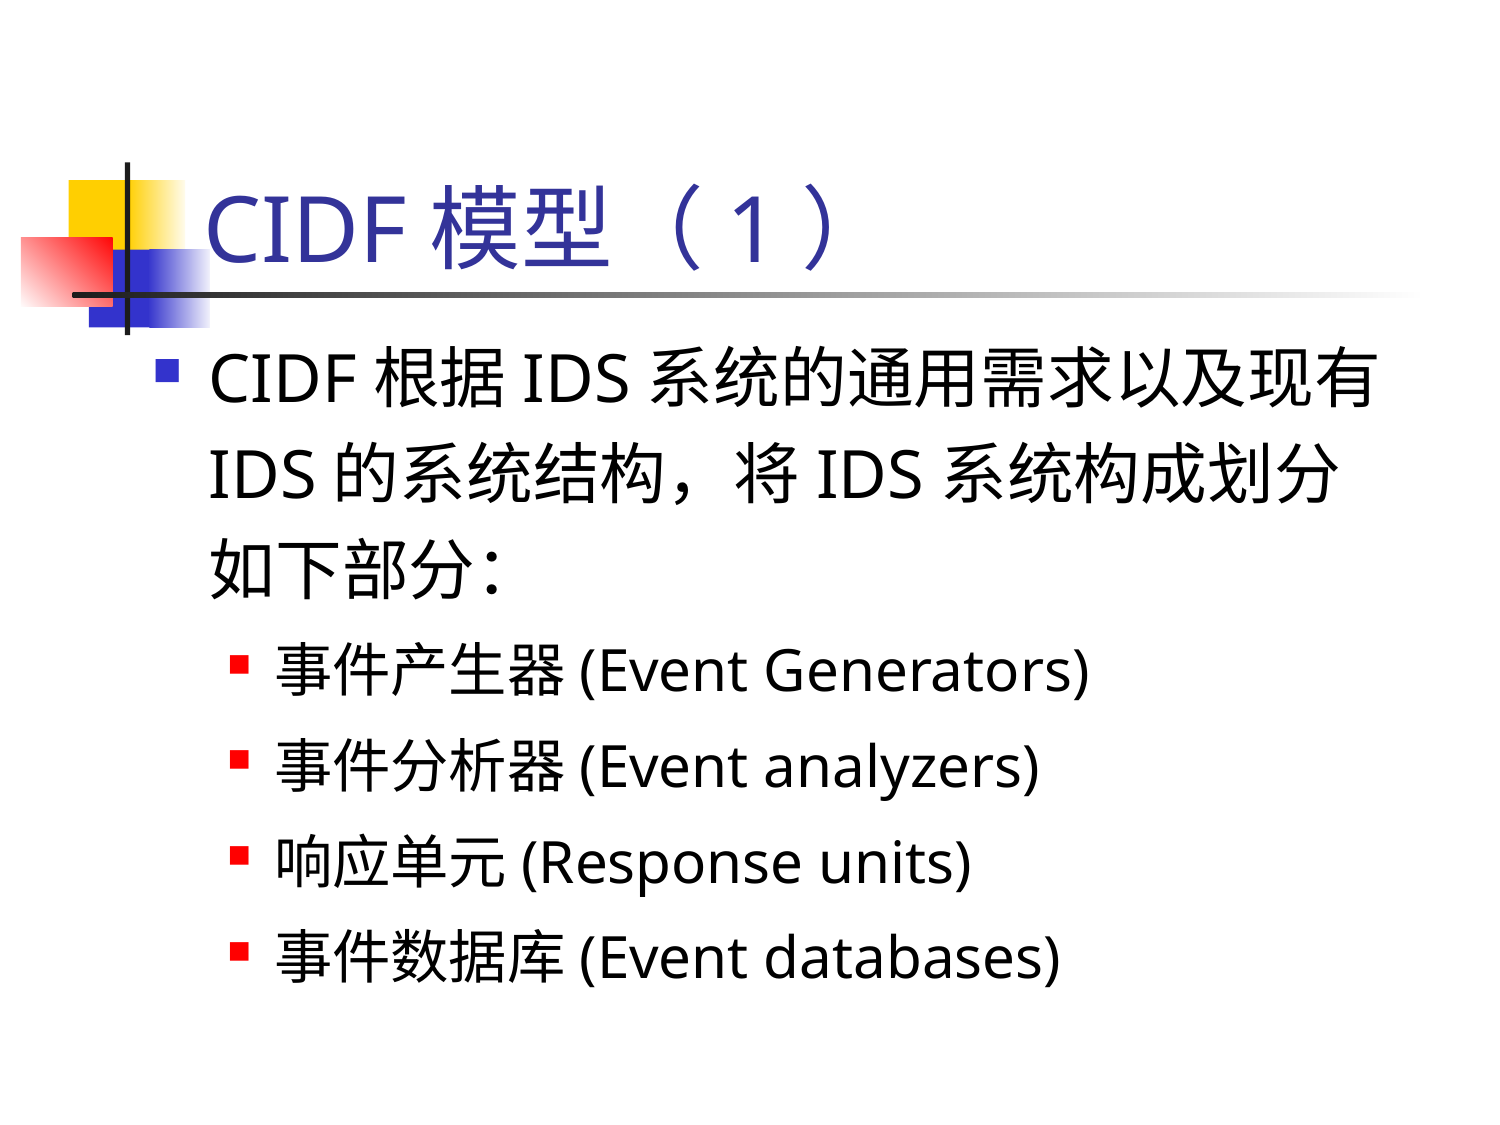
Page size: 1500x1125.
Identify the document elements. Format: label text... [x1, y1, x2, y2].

list CIDF根据IDS系统的通用需求以及现有IDS的系统结构，将IDS系统构成划分如下部分： 事件产生器(Event Generators) 事件分析器(Event analyzers) 响应单元(Response units) 事件数据库(Event databases) [137, 312, 1413, 1059]
title CIDF模型（1） [188, 101, 1468, 289]
